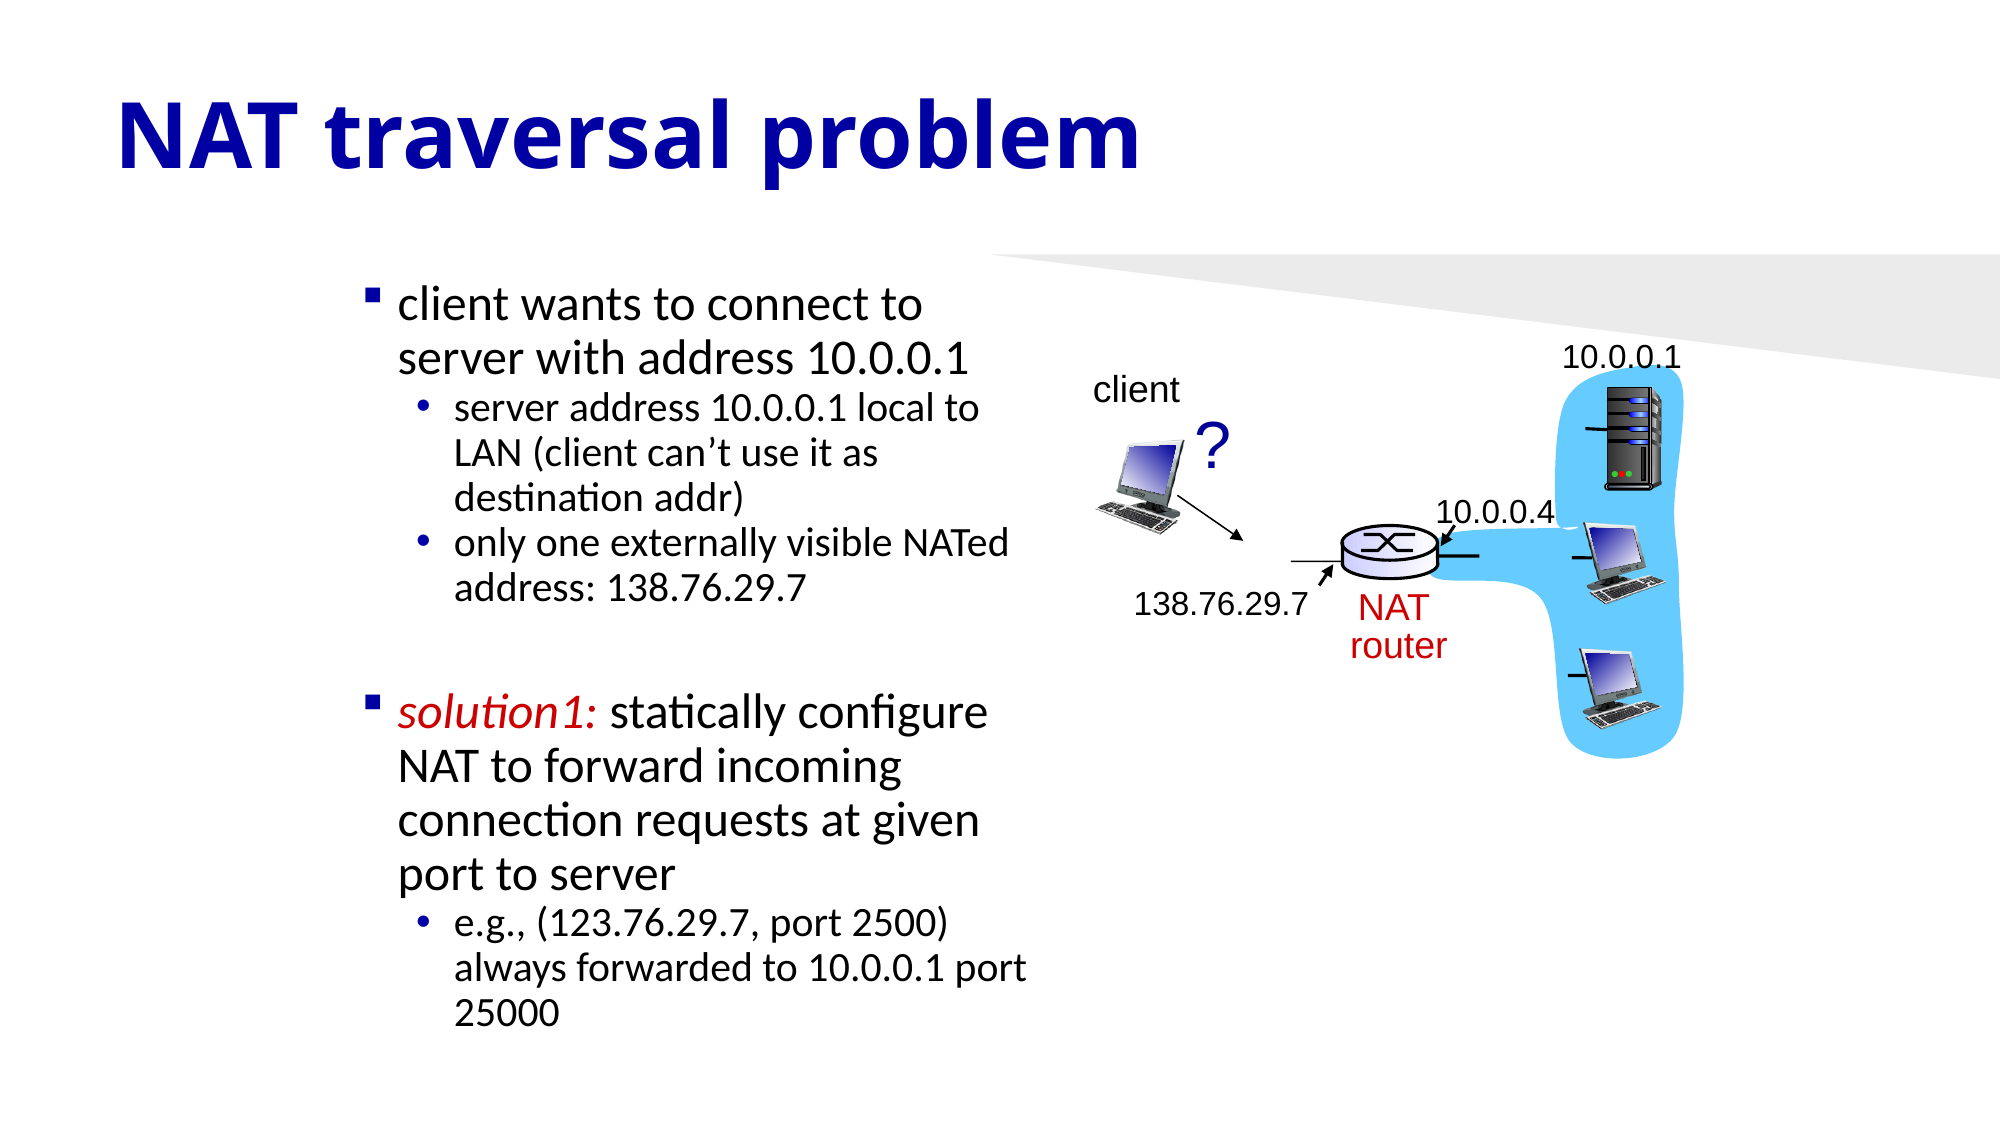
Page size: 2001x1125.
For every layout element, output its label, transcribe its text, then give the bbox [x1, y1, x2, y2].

text_box ? [1180, 394, 1247, 490]
text_box [1321, 564, 1334, 579]
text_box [1575, 644, 1682, 736]
text_box NAT router [1335, 582, 1463, 674]
text_box 10.0.0.1 [1547, 327, 1698, 383]
title NAT traversal problem [99, 45, 1900, 233]
text_box 10.0.0.4 [1420, 483, 1571, 538]
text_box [1580, 518, 1686, 611]
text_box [1341, 525, 1439, 579]
text_box [1440, 525, 1455, 547]
text_box [1187, 501, 1244, 541]
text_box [1604, 387, 1662, 490]
list client wants to connect to server with address 10.0.0.1 server address 10.0.0.1 local to LAN (client can’t use it as destination addr) only one externally visible NATed address: 138.76.29.7 solution1: statically configure NAT to forward incoming connection requests at given port to server e.g., (123.76.29.7, port 2500) always forwarded to 10.0.0.1 port 25000 [324, 262, 1071, 1078]
text_box 138.76.29.7 [1119, 574, 1325, 630]
text_box [1439, 383, 1684, 759]
text_box client [1078, 357, 1196, 418]
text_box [1073, 435, 1187, 542]
